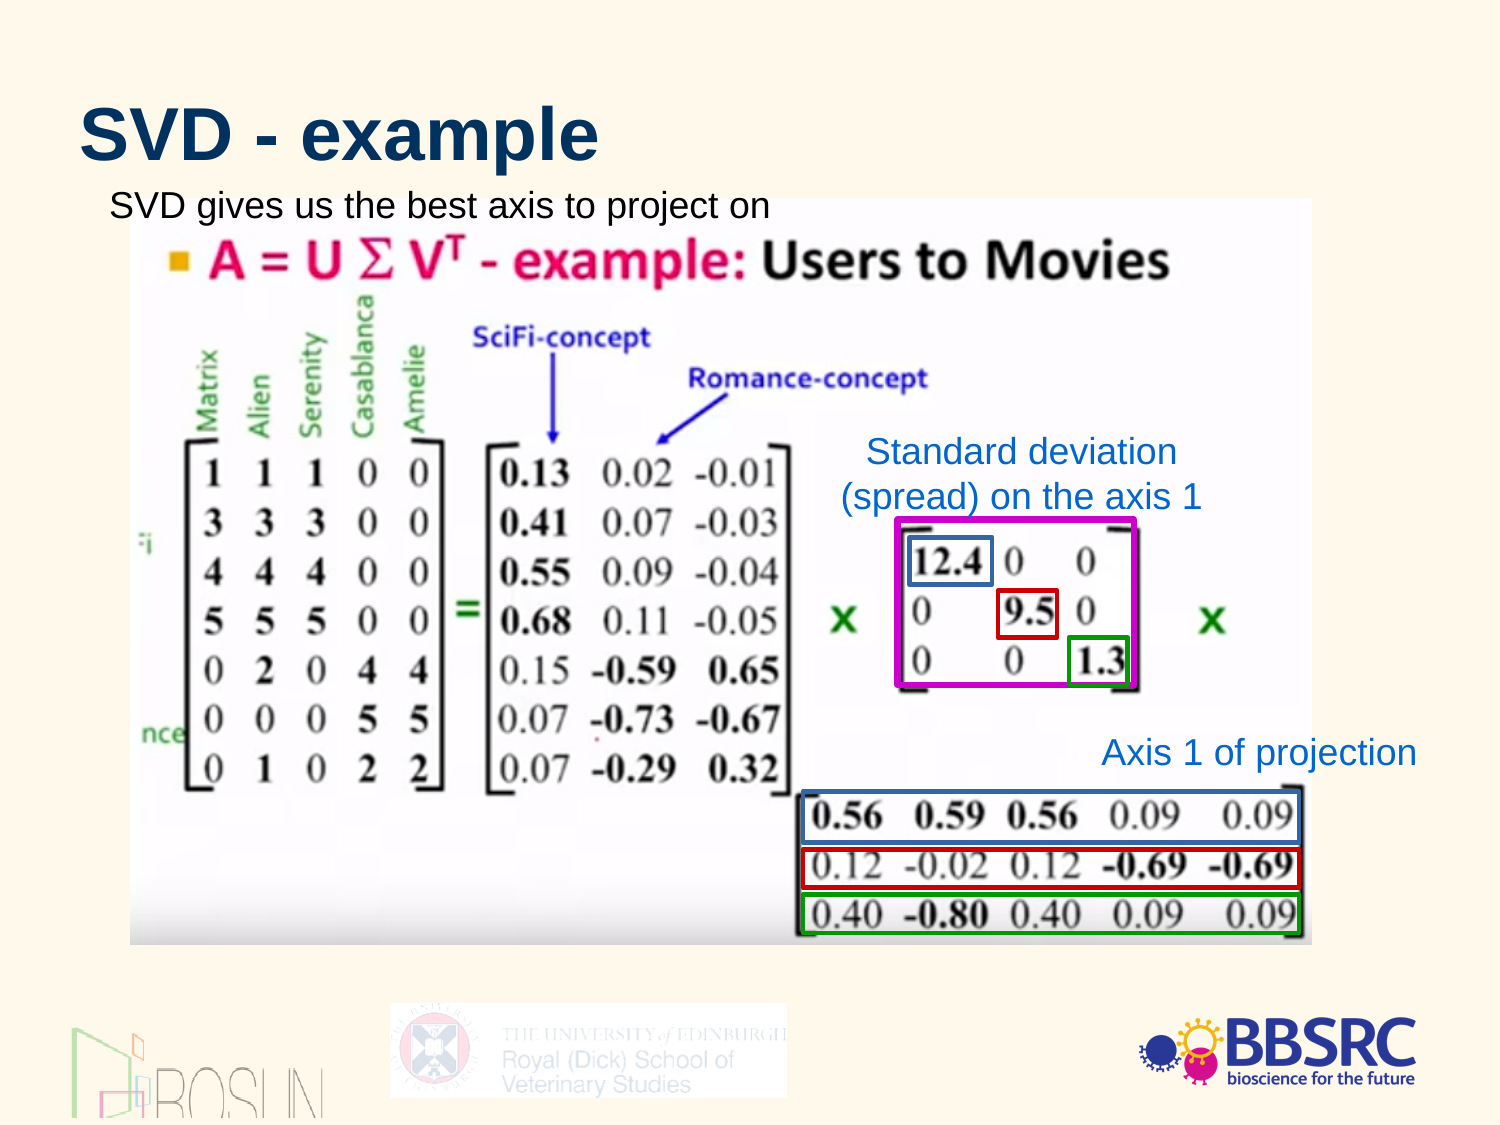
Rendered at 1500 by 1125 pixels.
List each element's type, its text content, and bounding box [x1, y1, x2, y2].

text_box SVD gives us the best axis to project on [94, 173, 1075, 231]
picture [64, 969, 336, 1118]
text_box Axis 1 of projection [1316, 720, 1465, 820]
picture [1137, 1014, 1416, 1092]
text_box SVD - example [64, 78, 1425, 185]
picture [129, 198, 1312, 946]
